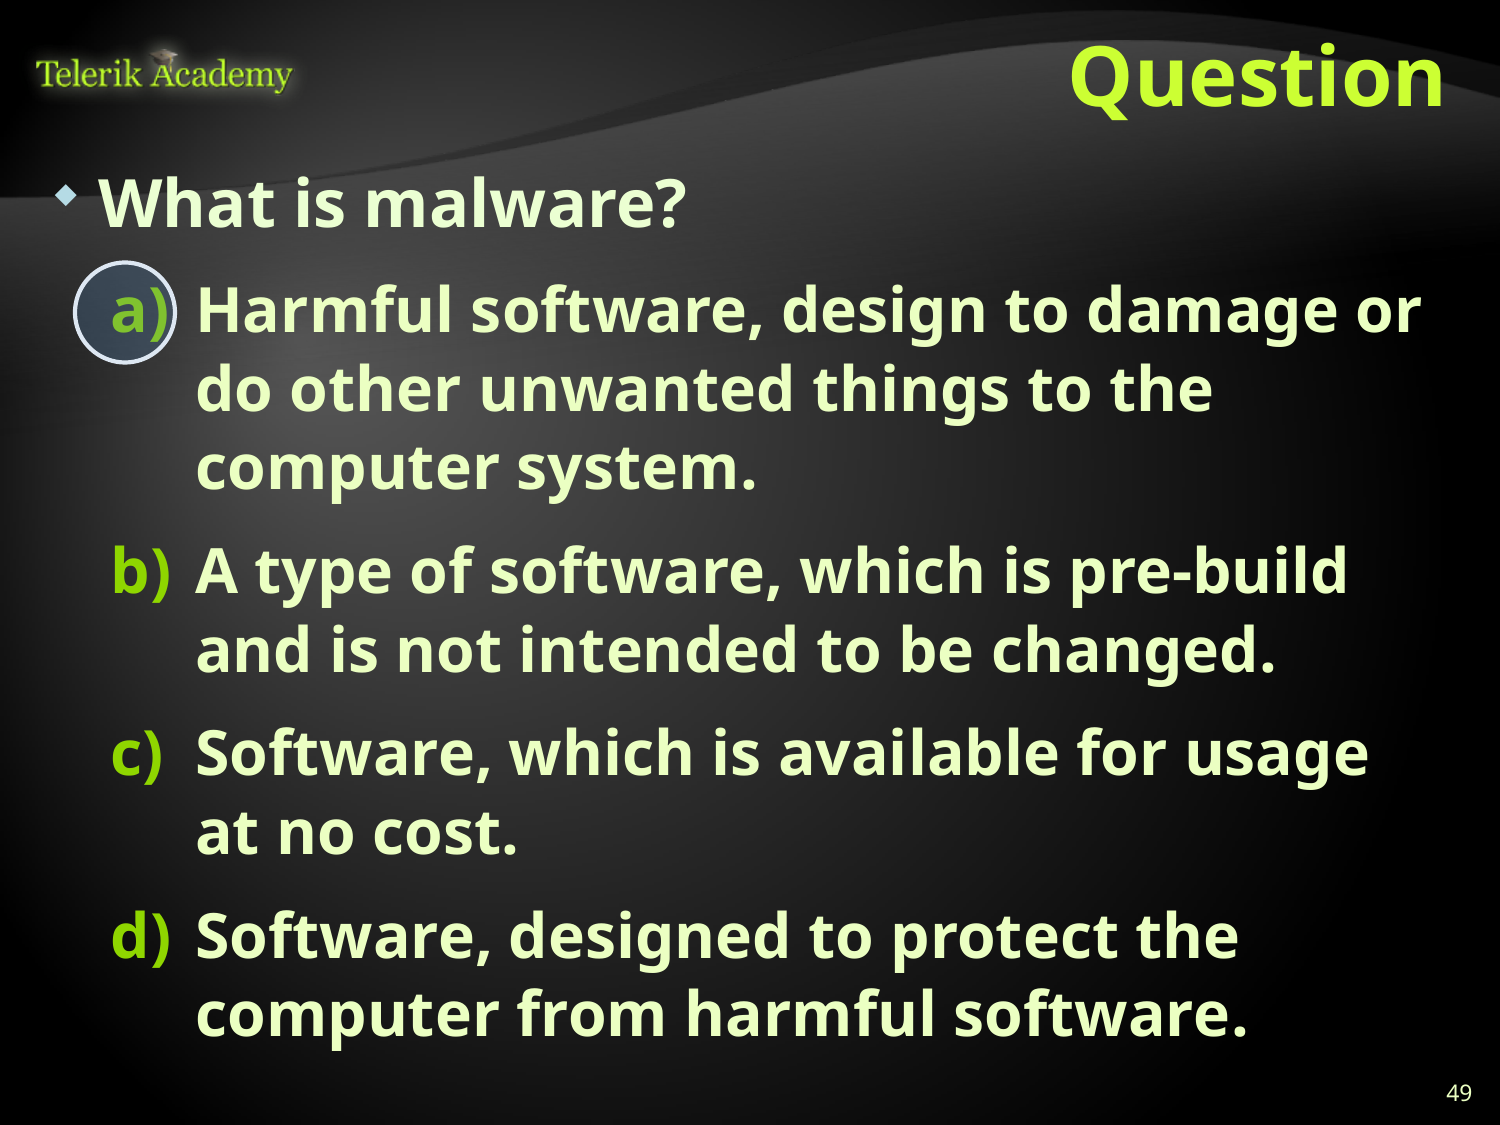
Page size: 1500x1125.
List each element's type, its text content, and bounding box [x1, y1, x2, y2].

text_box [72, 260, 178, 365]
picture [0, 0, 1500, 1125]
title Question [300, 12, 1463, 149]
list What is malware? Harmful software, design to damage or do other unwanted things to the computer system. A type of software, which is pre-build and is not intended to be changed. Software, which is available for usage at no cost. Software, designed to protect the computer from harmful software. [37, 149, 1463, 1075]
slide_number 49 [1412, 1074, 1488, 1113]
